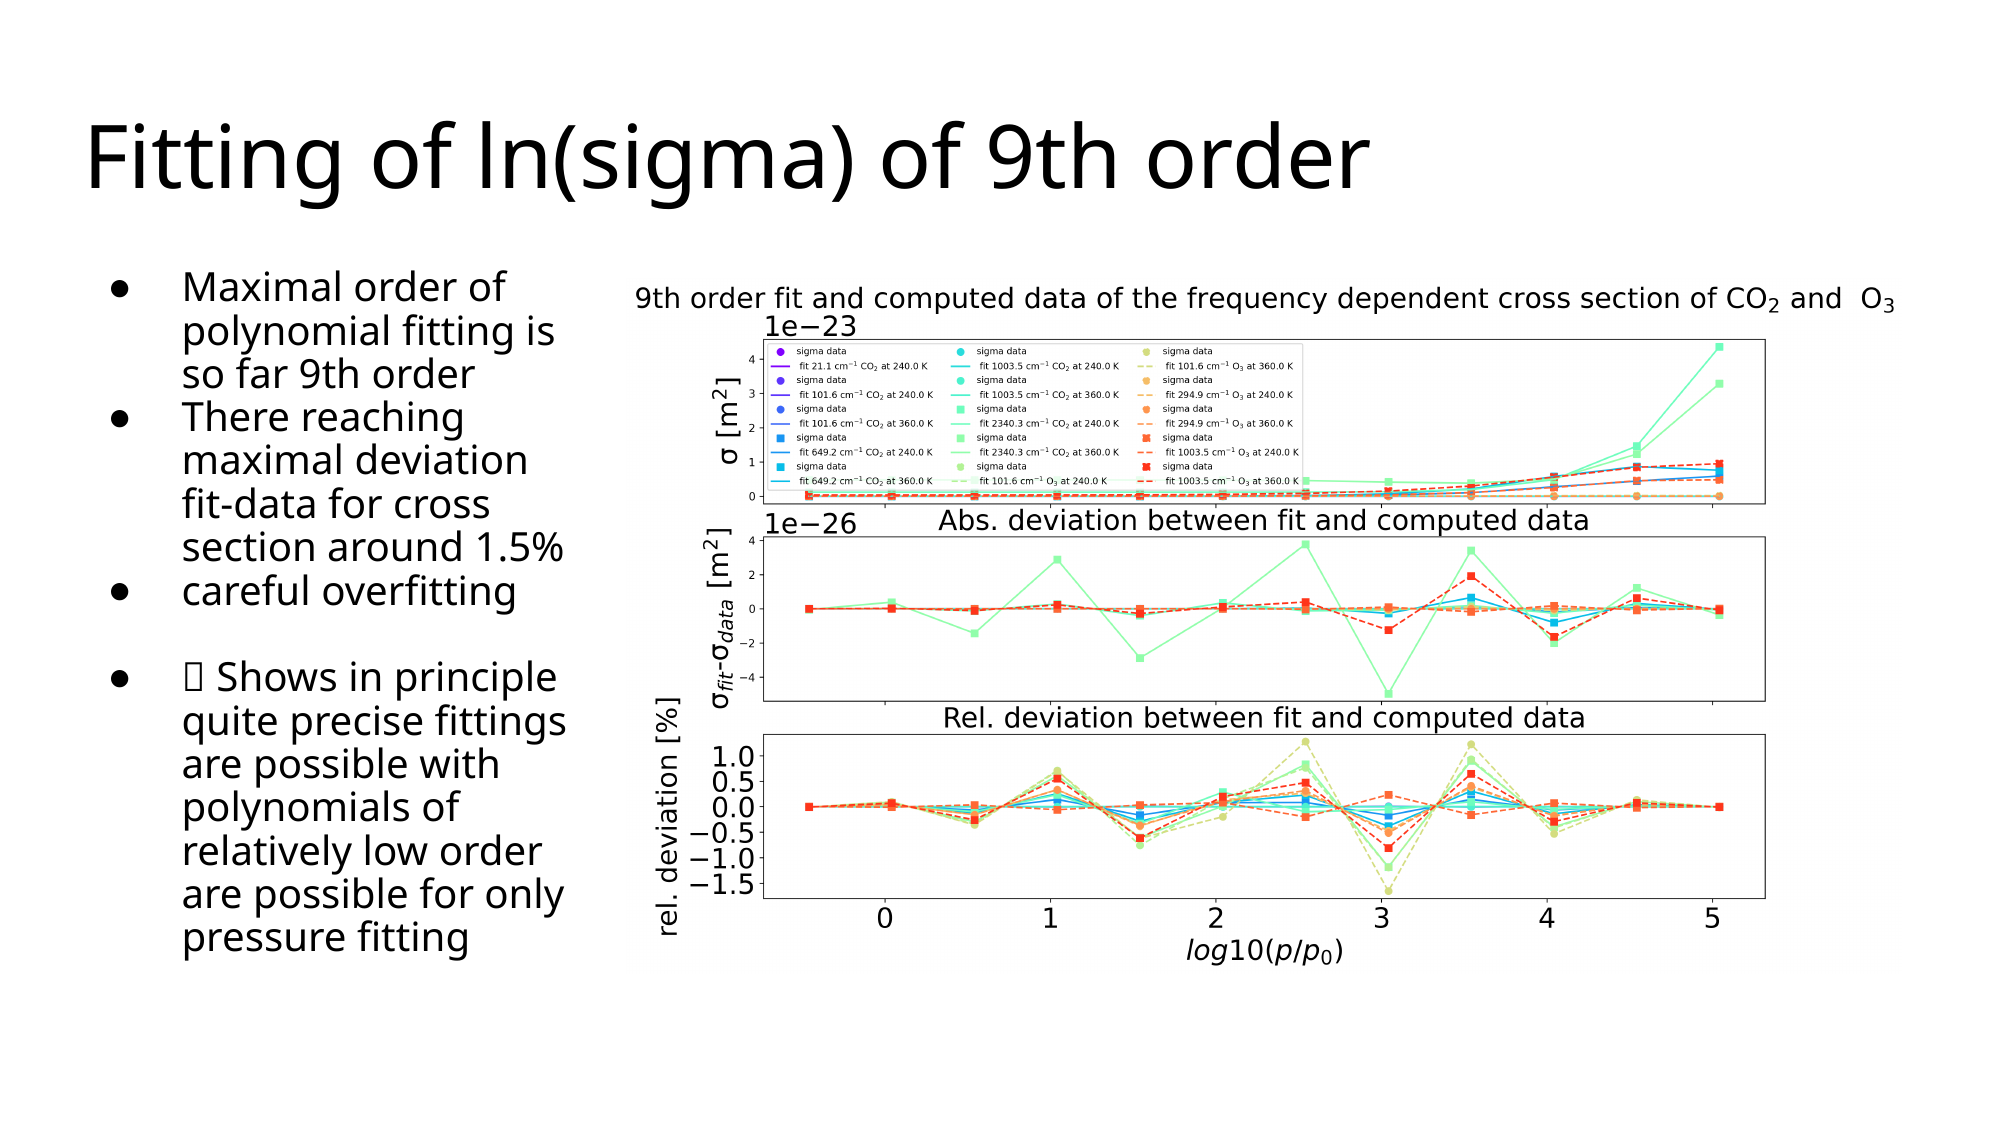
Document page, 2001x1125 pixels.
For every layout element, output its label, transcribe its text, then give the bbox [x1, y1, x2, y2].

list Maximal order of polynomial fitting is so far 9th order There reaching maximal deviation fit-data for cross section around 1.5% careful overfitting  Shows in principle quite precise fittings are possible with polynomials of relatively low order are possible for only pressure fitting [68, 252, 583, 1000]
picture [626, 277, 1903, 974]
title Fitting of ln(sigma) of 9th order [68, 97, 1932, 223]
